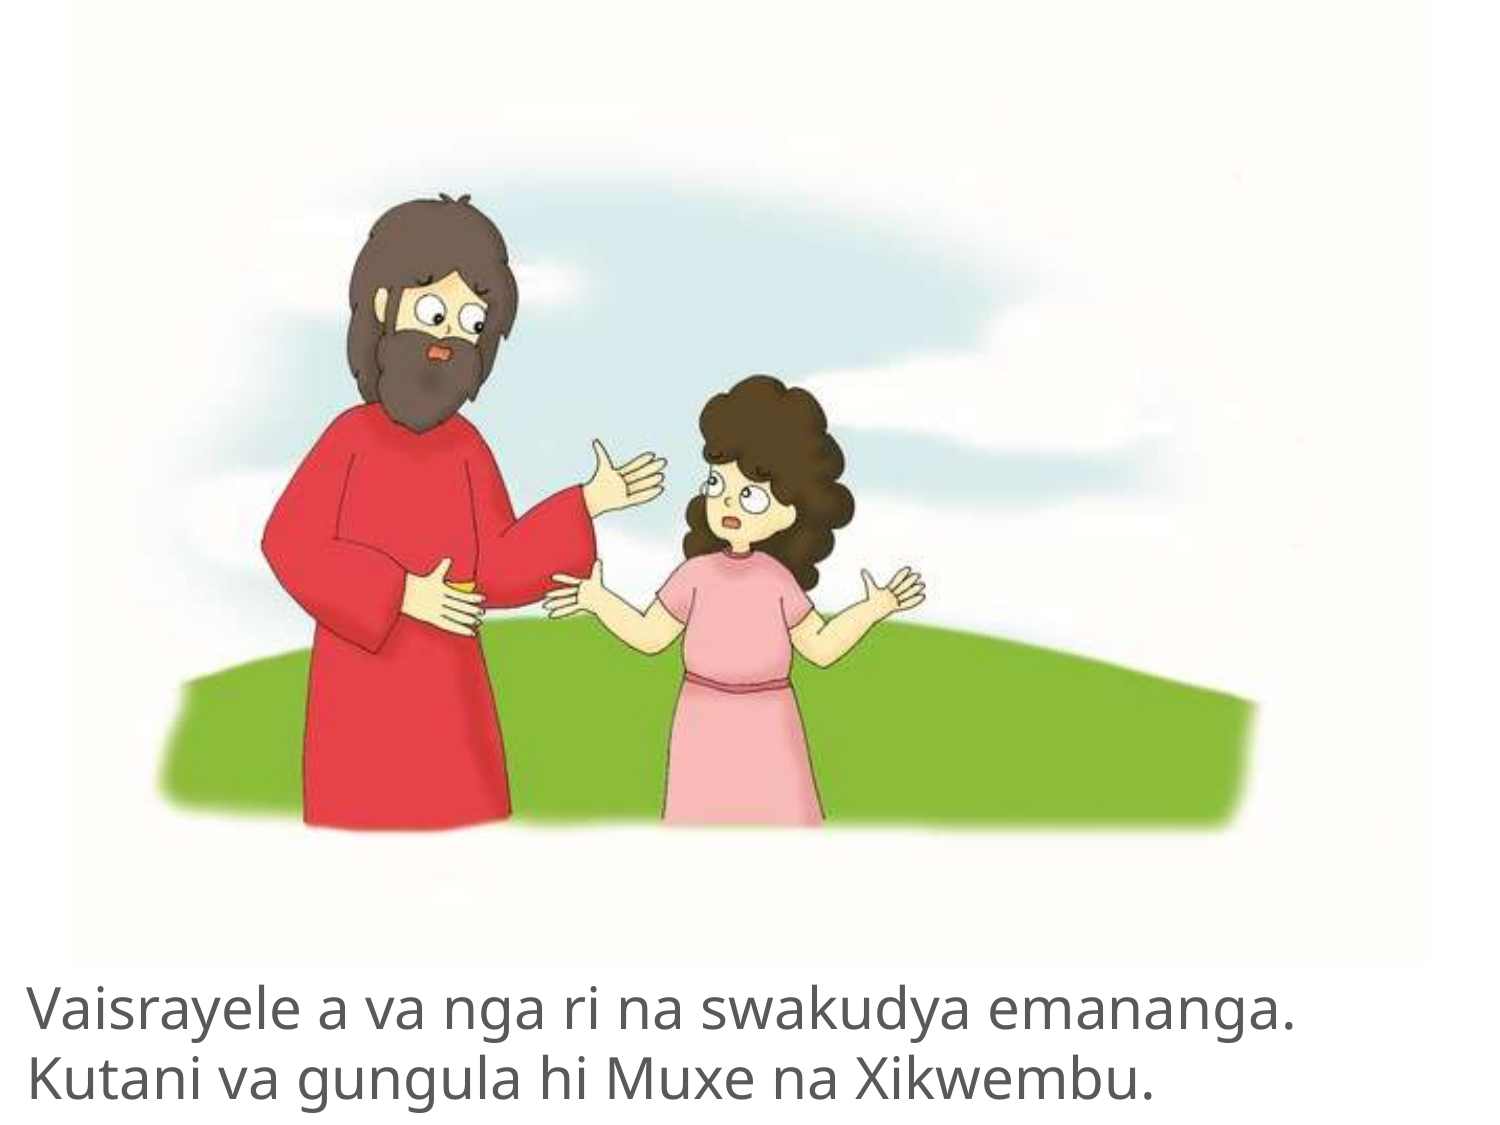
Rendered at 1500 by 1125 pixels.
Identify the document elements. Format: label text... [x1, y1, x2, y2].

text_box Vaisrayele a va nga ri na swakudya emananga. Kutani va gungula hi Muxe na Xikwembu. [11, 964, 1483, 1119]
picture [69, 1, 1431, 965]
